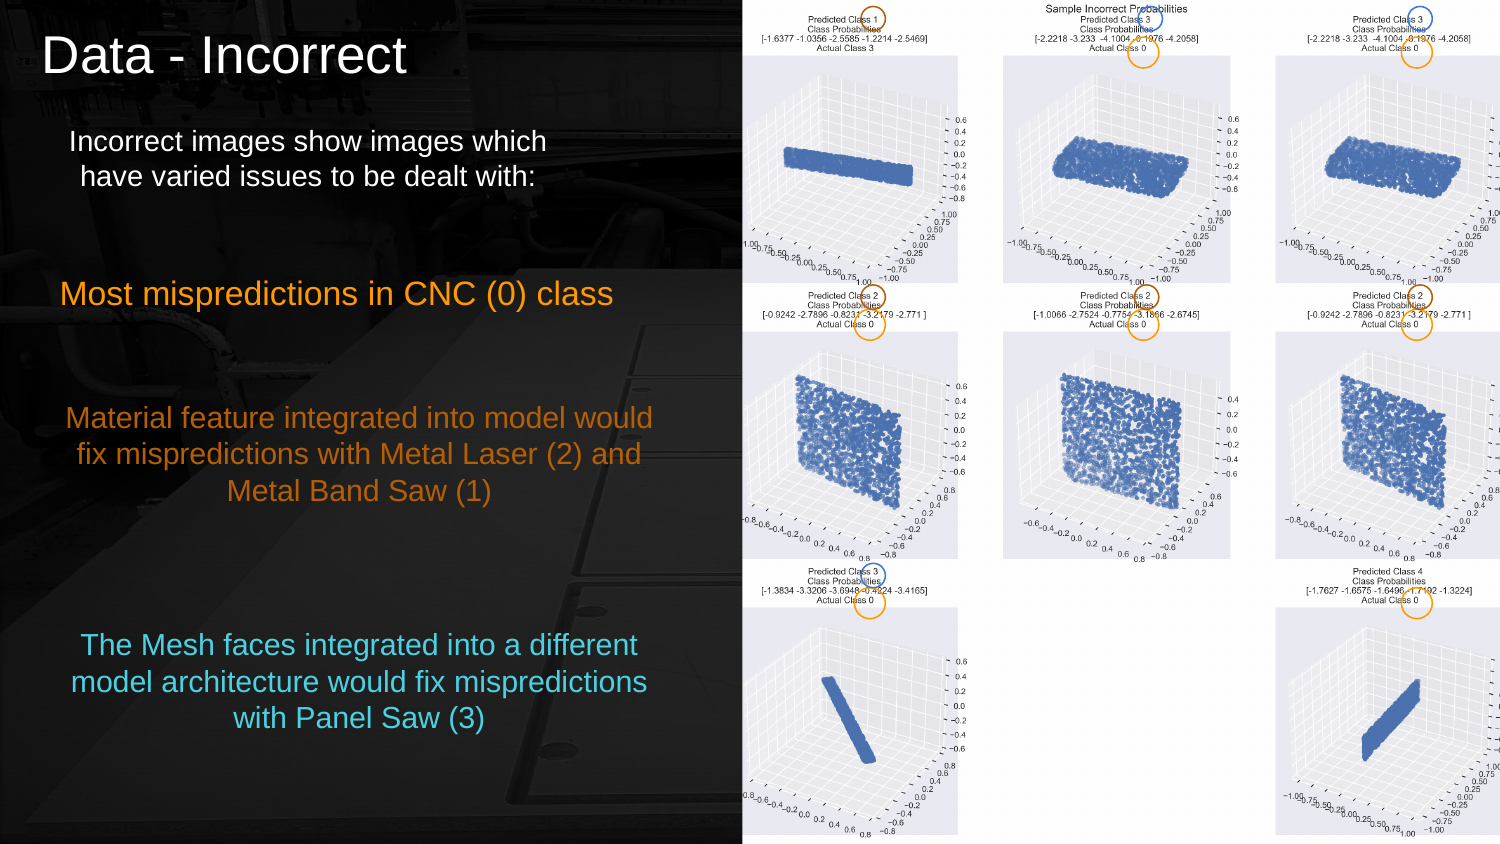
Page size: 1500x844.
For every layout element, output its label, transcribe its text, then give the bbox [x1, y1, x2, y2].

title Most mispredictions in CNC (0) class [10, 257, 664, 335]
title Data - Incorrect [26, 5, 737, 100]
title Material feature integrated into model would fix mispredictions with Metal Laser (2) and Metal Band Saw (1) [32, 383, 686, 523]
picture [0, 0, 1500, 844]
title The Mesh faces integrated into a different model architecture would fix mispredictions with Panel Saw (3) [32, 610, 686, 750]
text_box Incorrect images show images which have varied issues to be dealt with: [32, 107, 584, 208]
